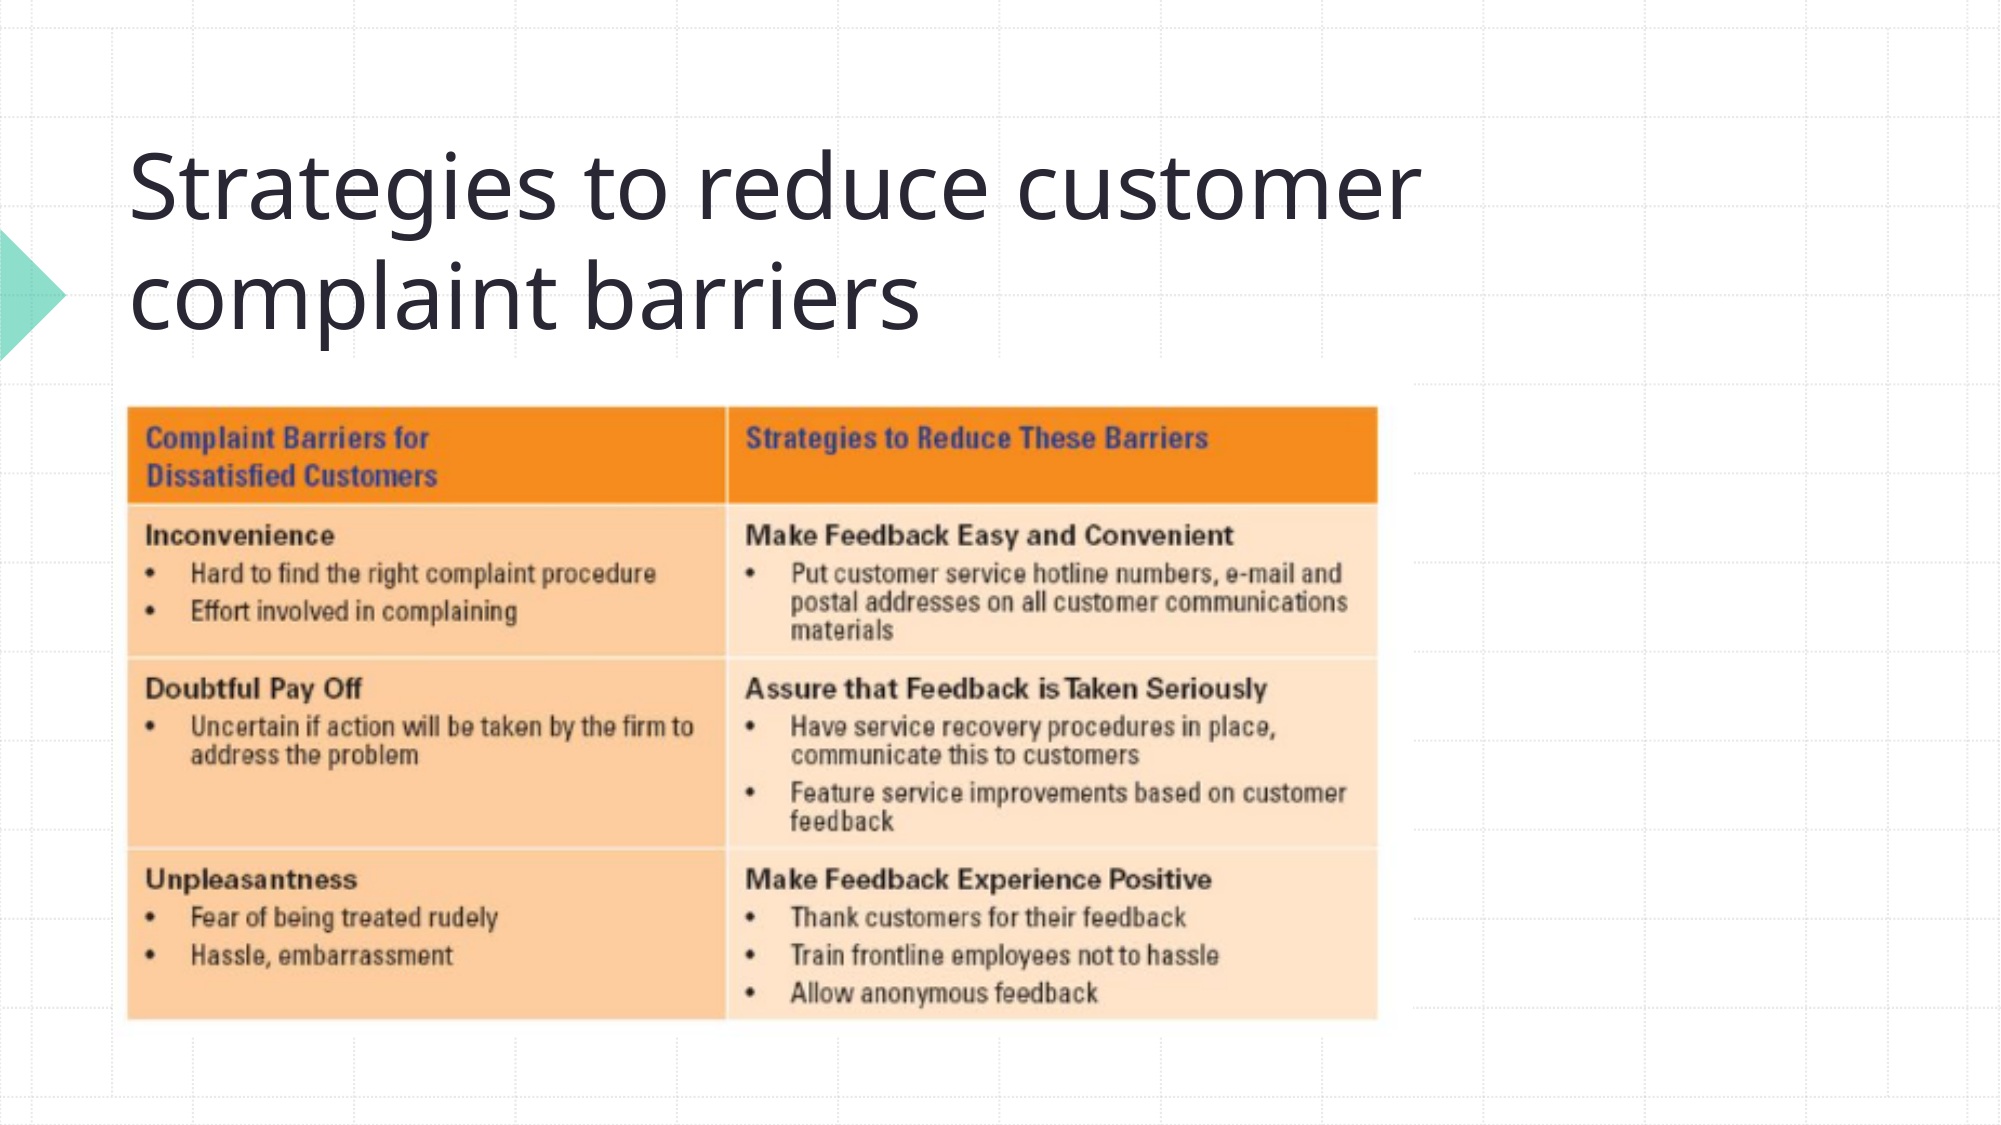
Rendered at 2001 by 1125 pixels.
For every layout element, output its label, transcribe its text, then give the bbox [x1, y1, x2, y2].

picture [113, 358, 1413, 1038]
title Strategies to reduce customer complaint barriers [113, 119, 1808, 356]
